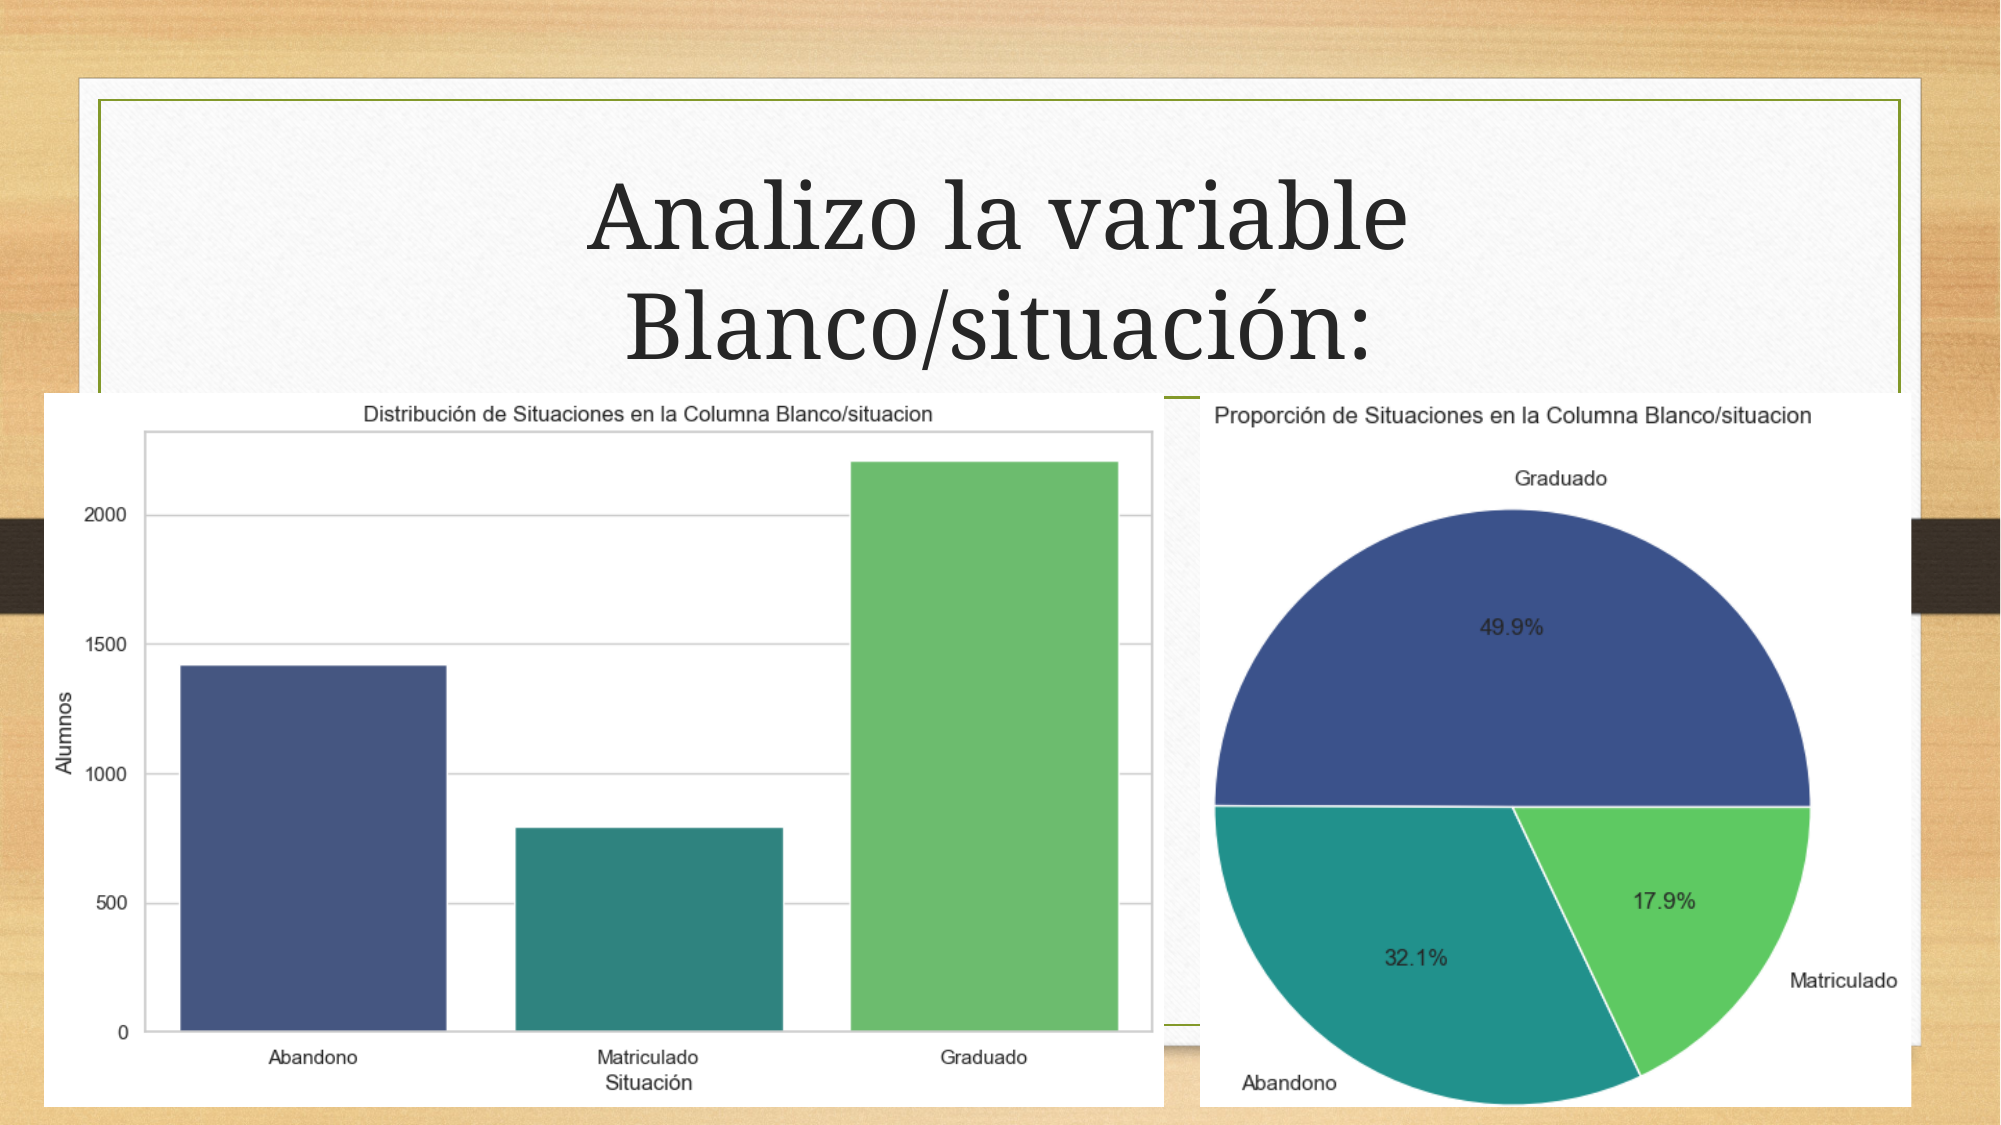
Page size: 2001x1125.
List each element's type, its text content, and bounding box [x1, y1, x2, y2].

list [44, 392, 1164, 1108]
picture [0, 0, 2001, 1125]
title Analizo la variable Blanco/situación: [212, 161, 1788, 375]
